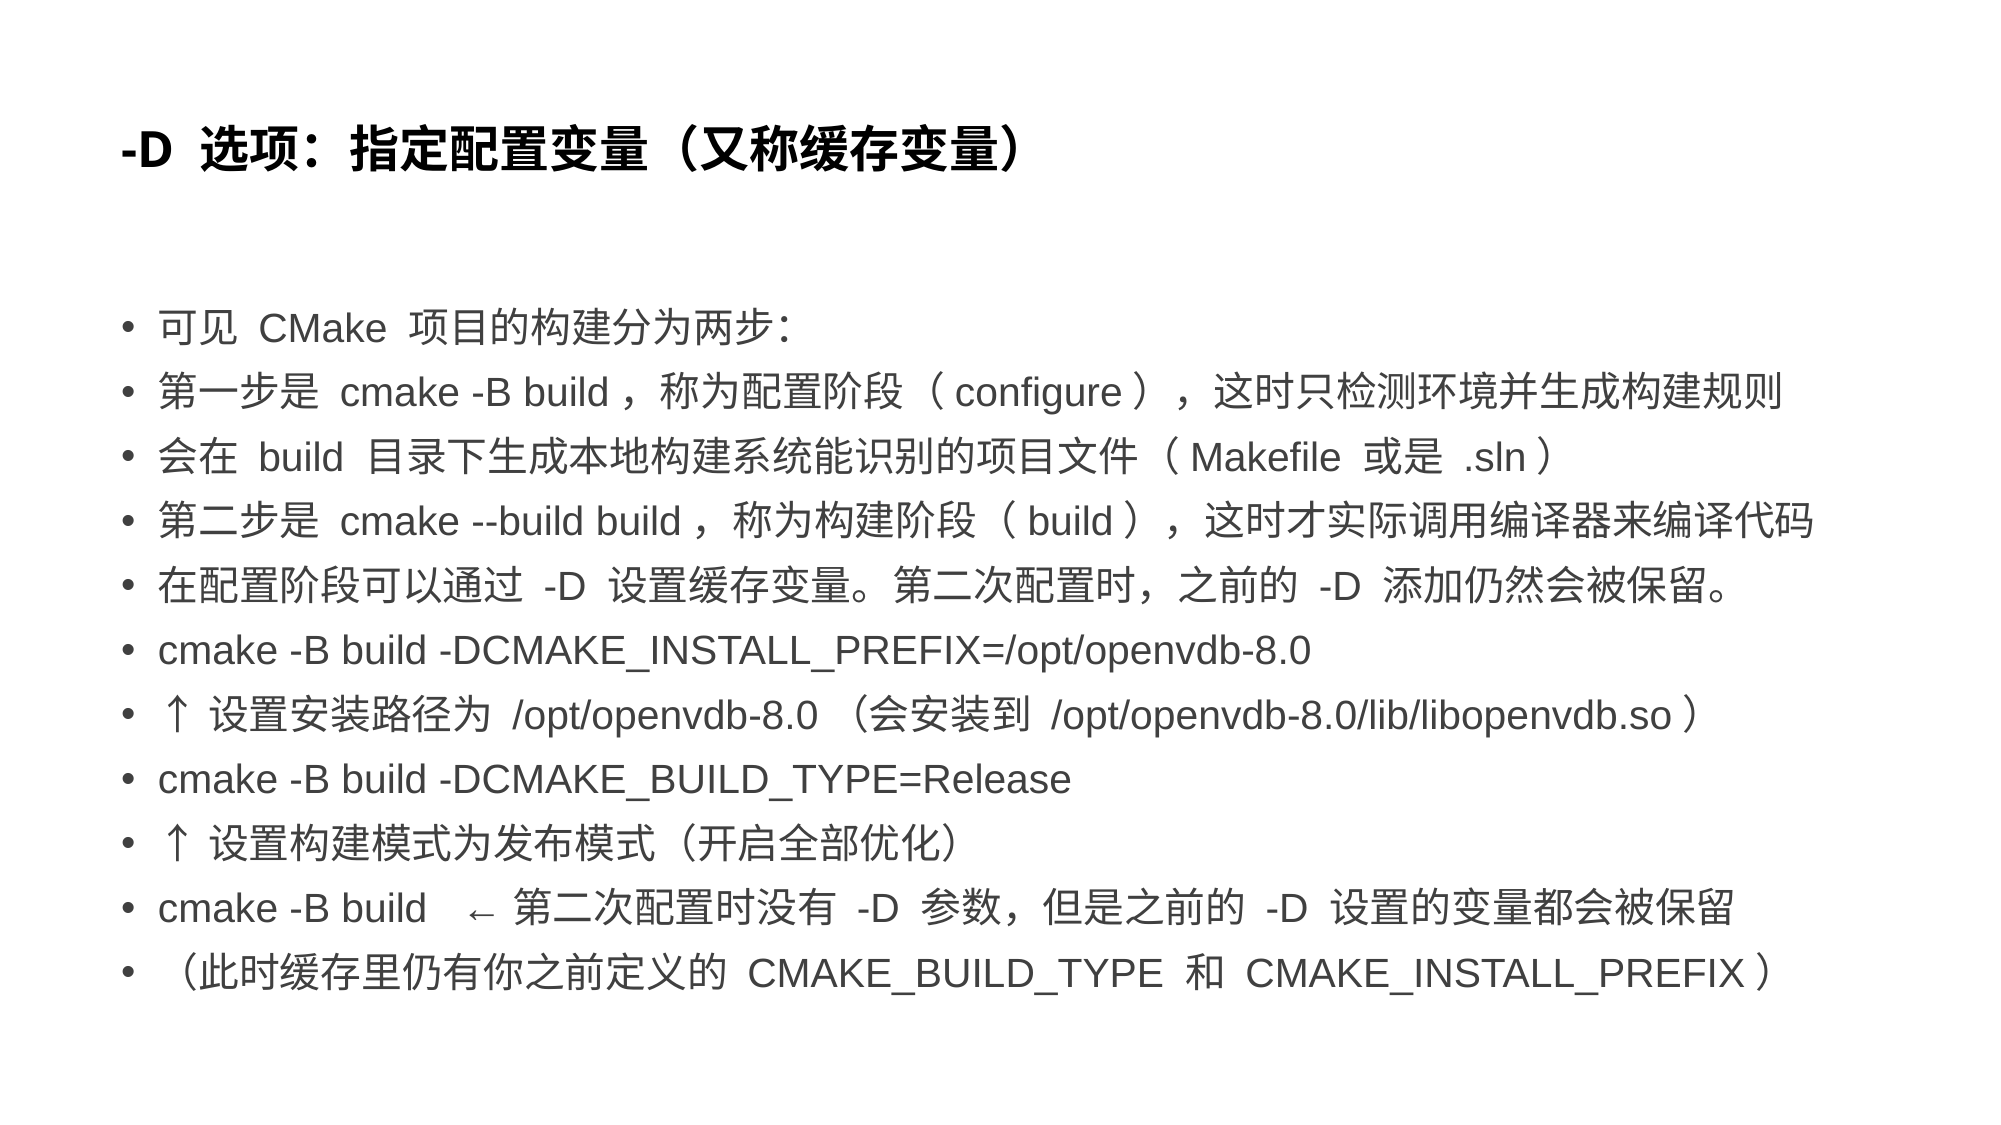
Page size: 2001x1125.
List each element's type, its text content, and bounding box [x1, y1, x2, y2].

list 可见 CMake 项目的构建分为两步： 第一步是 cmake -B build，称为配置阶段（configure），这时只检测环境并生成构建规则 会在 build 目录下生成本地构建系统能识别的项目文件（Makefile 或是 .sln） 第二步是 cmake --build build，称为构建阶段（build），这时才实际调用编译器来编译代码 在配置阶段可以通过 -D 设置缓存变量。第二次配置时，之前的 -D 添加仍然会被保留。 cmake -B build -DCMAKE_INSTALL_PREFIX=/opt/openvdb-8.0 ↑设置安装路径为 /opt/openvdb-8.0（会安装到 /opt/openvdb-8.0/lib/libopenvdb.so） cmake -B build -DCMAKE_BUILD_TYPE=Release ↑设置构建模式为发布模式（开启全部优化） cmake -B build ←第二次配置时没有 -D 参数，但是之前的 -D 设置的变量都会被保留 （此时缓存里仍有你之前定义的 CMAKE_BUILD_TYPE 和 CMAKE_INSTALL_PREFIX） [106, 299, 1832, 1014]
title -D 选项：指定配置变量（又称缓存变量） [106, 42, 1832, 260]
